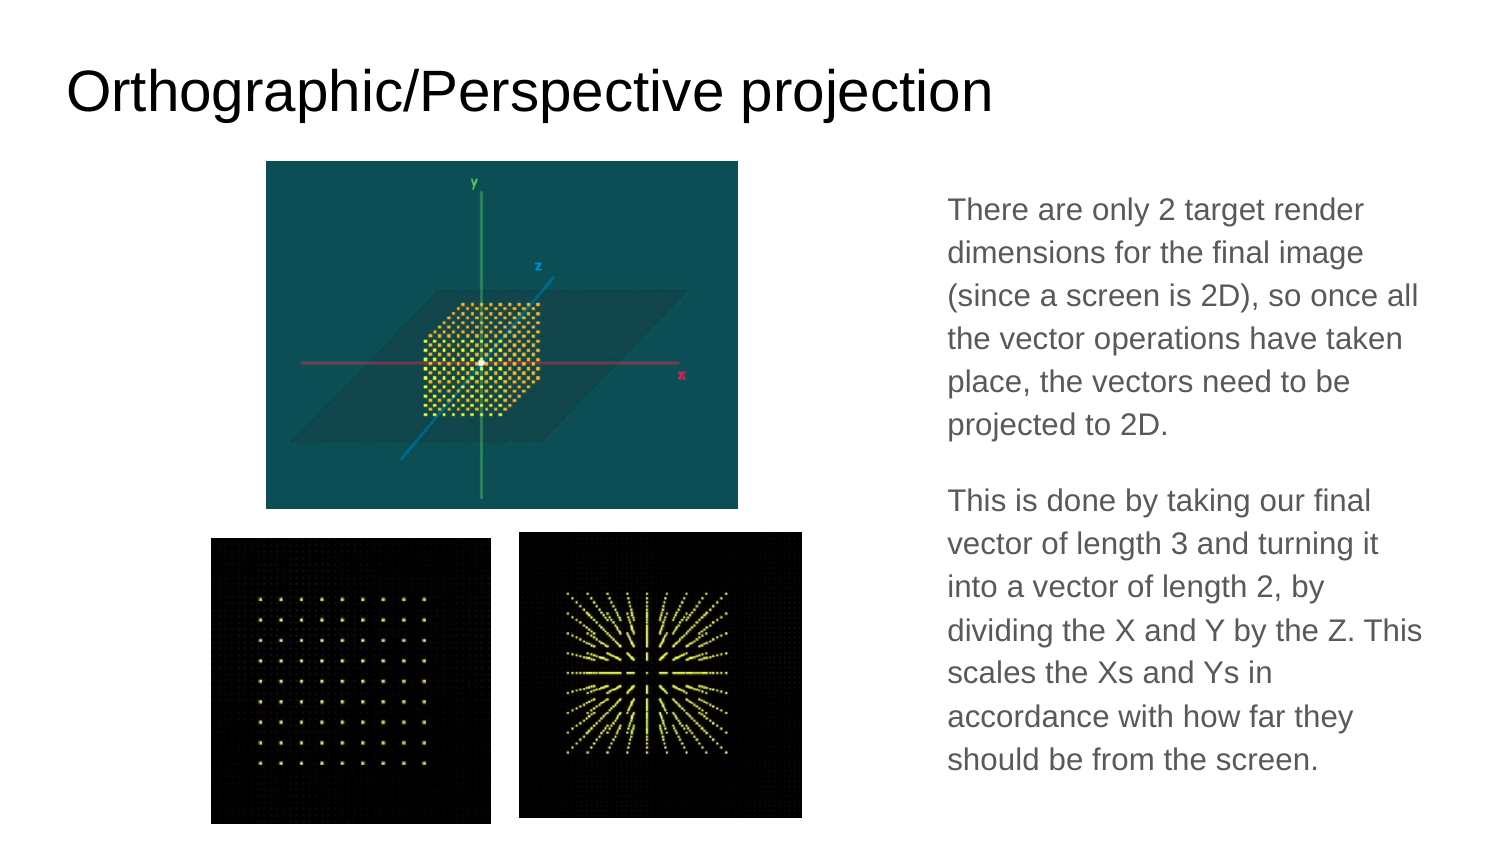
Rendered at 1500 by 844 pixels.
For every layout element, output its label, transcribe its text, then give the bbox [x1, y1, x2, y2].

list There are only 2 target render dimensions for the final image (since a screen is 2D), so once all the vector operations have taken place, the vectors need to be projected to 2D. This is done by taking our final vector of length 3 and turning it into a vector of length 2, by dividing the X and Y by the Z. This scales the Xs and Ys in accordance with how far they should be from the screen. [932, 168, 1449, 729]
picture [518, 532, 803, 818]
title Orthographic/Perspective projection [51, 37, 1449, 132]
picture [265, 160, 739, 510]
picture [210, 538, 491, 824]
